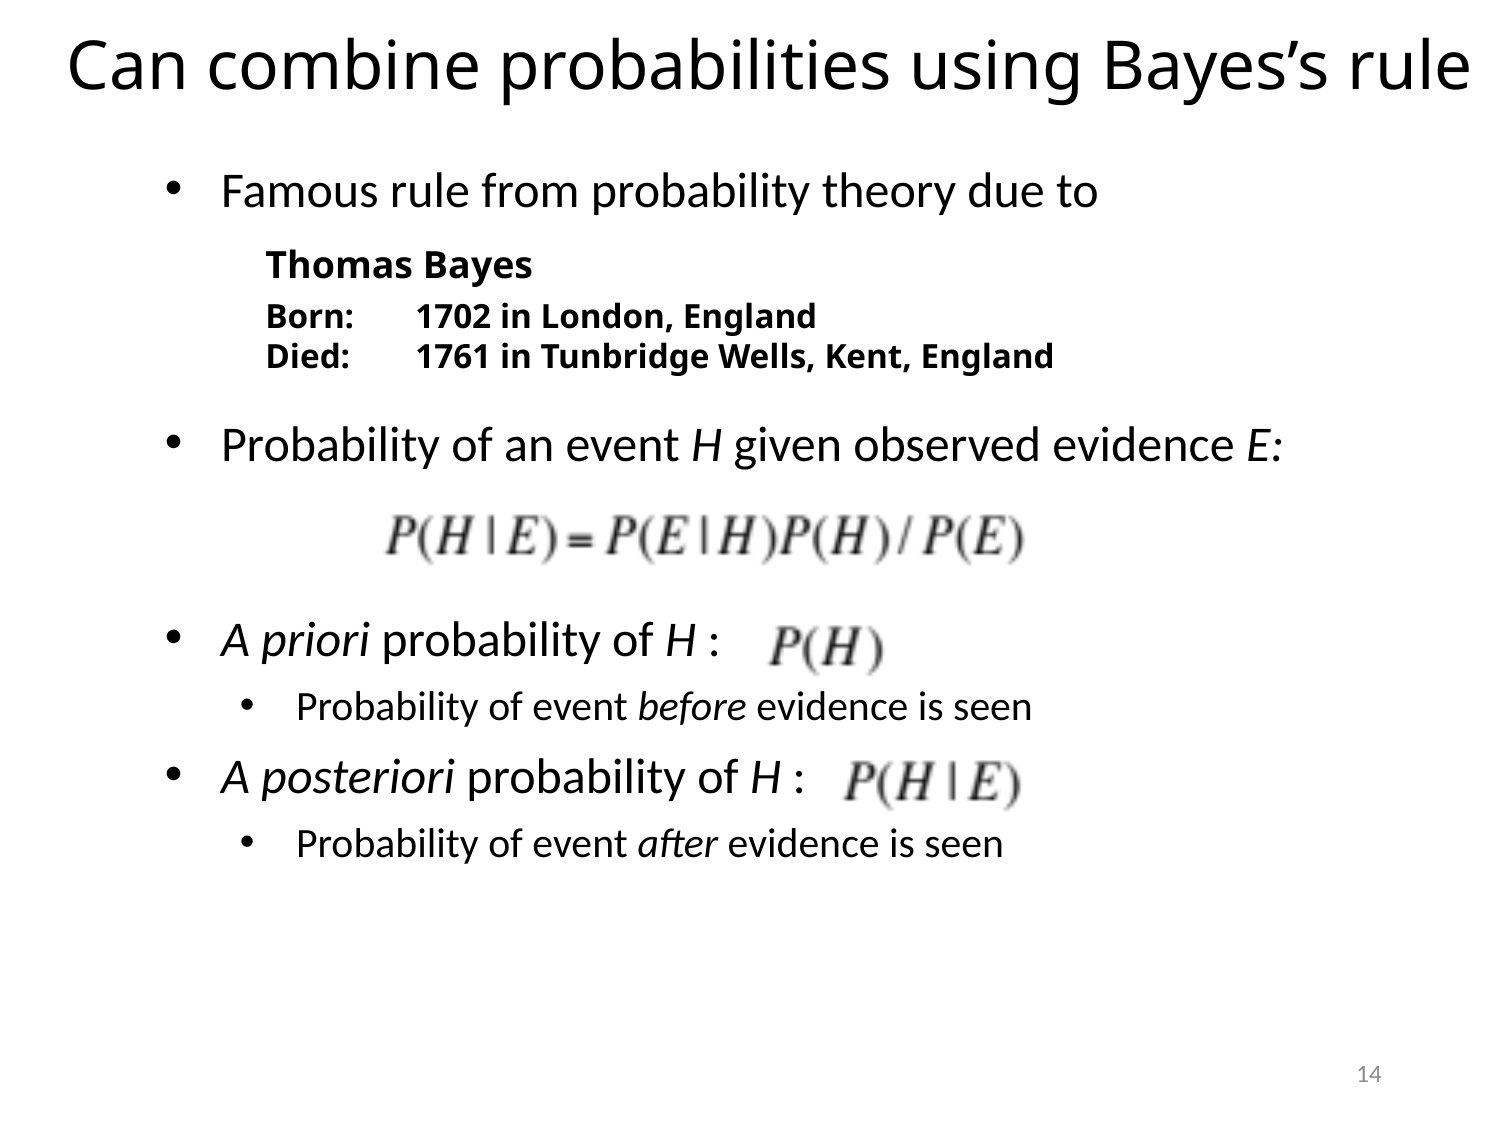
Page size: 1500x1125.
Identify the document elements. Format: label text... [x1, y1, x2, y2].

slide_number 14 [1059, 1042, 1397, 1103]
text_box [761, 617, 887, 685]
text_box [836, 752, 1025, 820]
text_box Thomas Bayes Born: 1702 in London, England Died: 1761 in Tunbridge Wells, Kent, England [250, 233, 1168, 407]
title Can combine probabilities using Bayes’s rule [51, 0, 1500, 148]
text_box Famous rule from probability theory due to Probability of an event H given observed evidence E: A priori probability of H : Probability of event before evidence is seen A posteriori probability of H : Probability of event after evidence is seen [149, 149, 1388, 873]
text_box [378, 506, 1029, 574]
